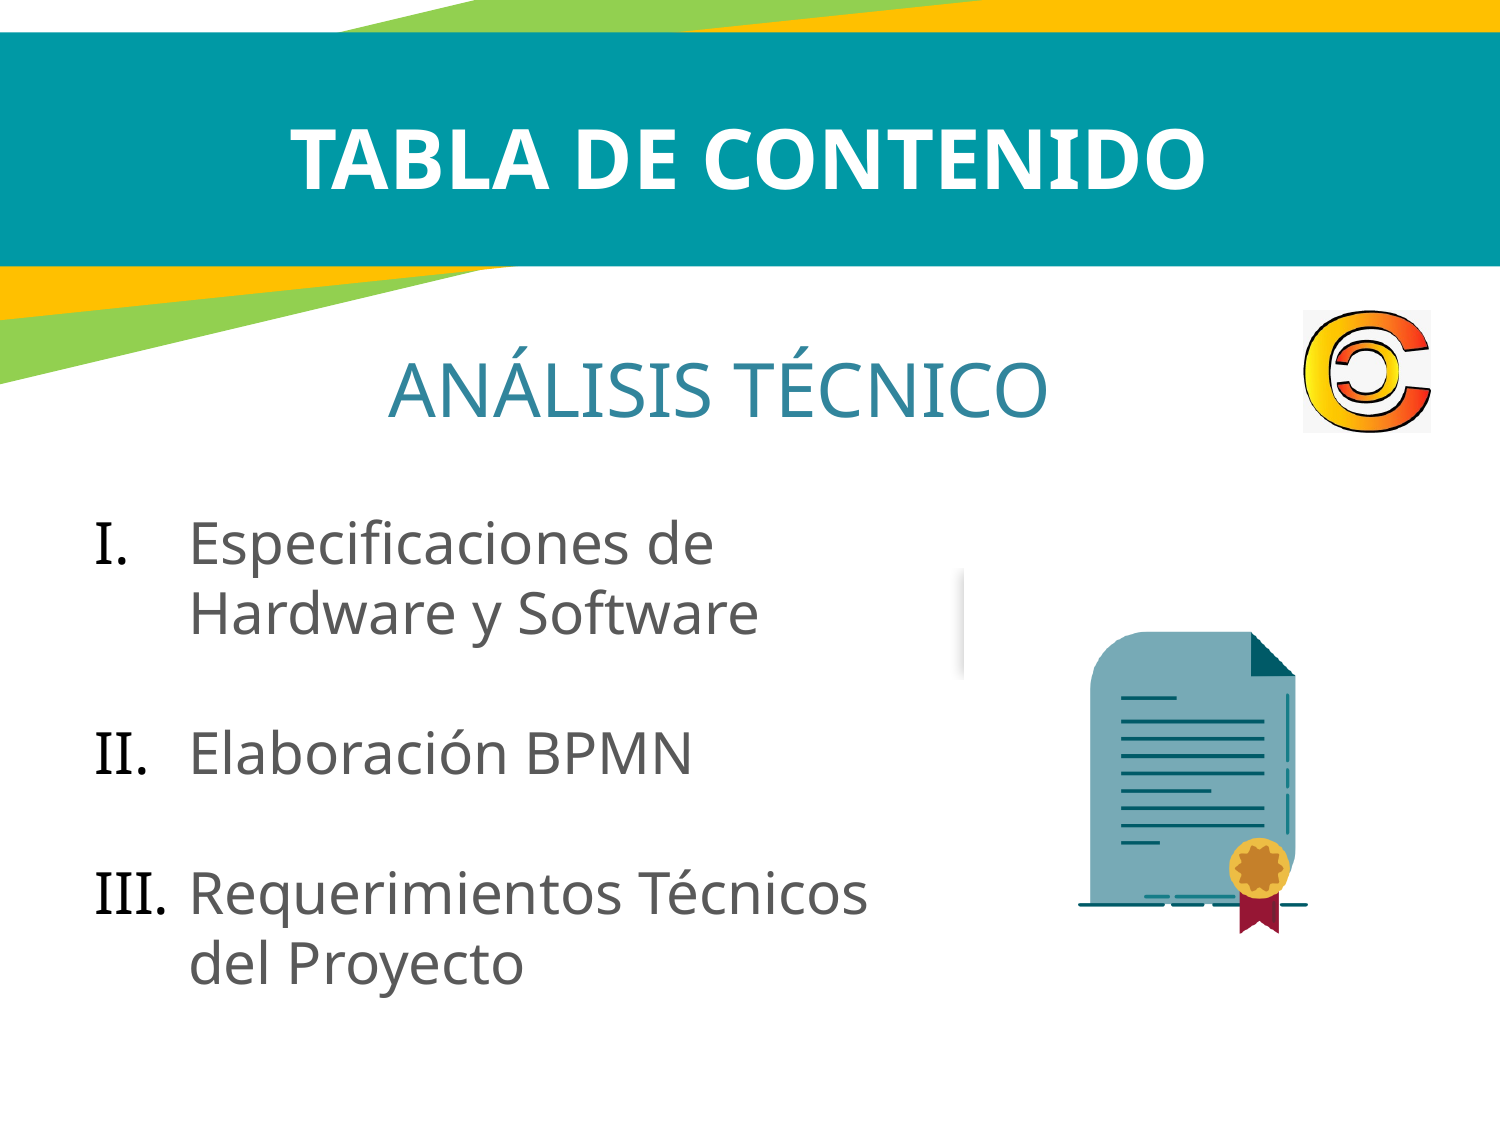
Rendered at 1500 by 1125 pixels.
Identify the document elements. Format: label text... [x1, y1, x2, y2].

picture [1303, 309, 1431, 433]
picture [984, 574, 1401, 991]
text_box TABLA DE CONTENIDO [0, 84, 1500, 255]
text_box ANÁLISIS TÉCNICO [373, 335, 1067, 441]
text_box Especificaciones de Hardware y Software Elaboración BPMN Requerimientos Técnicos del Proyecto [79, 358, 903, 1125]
